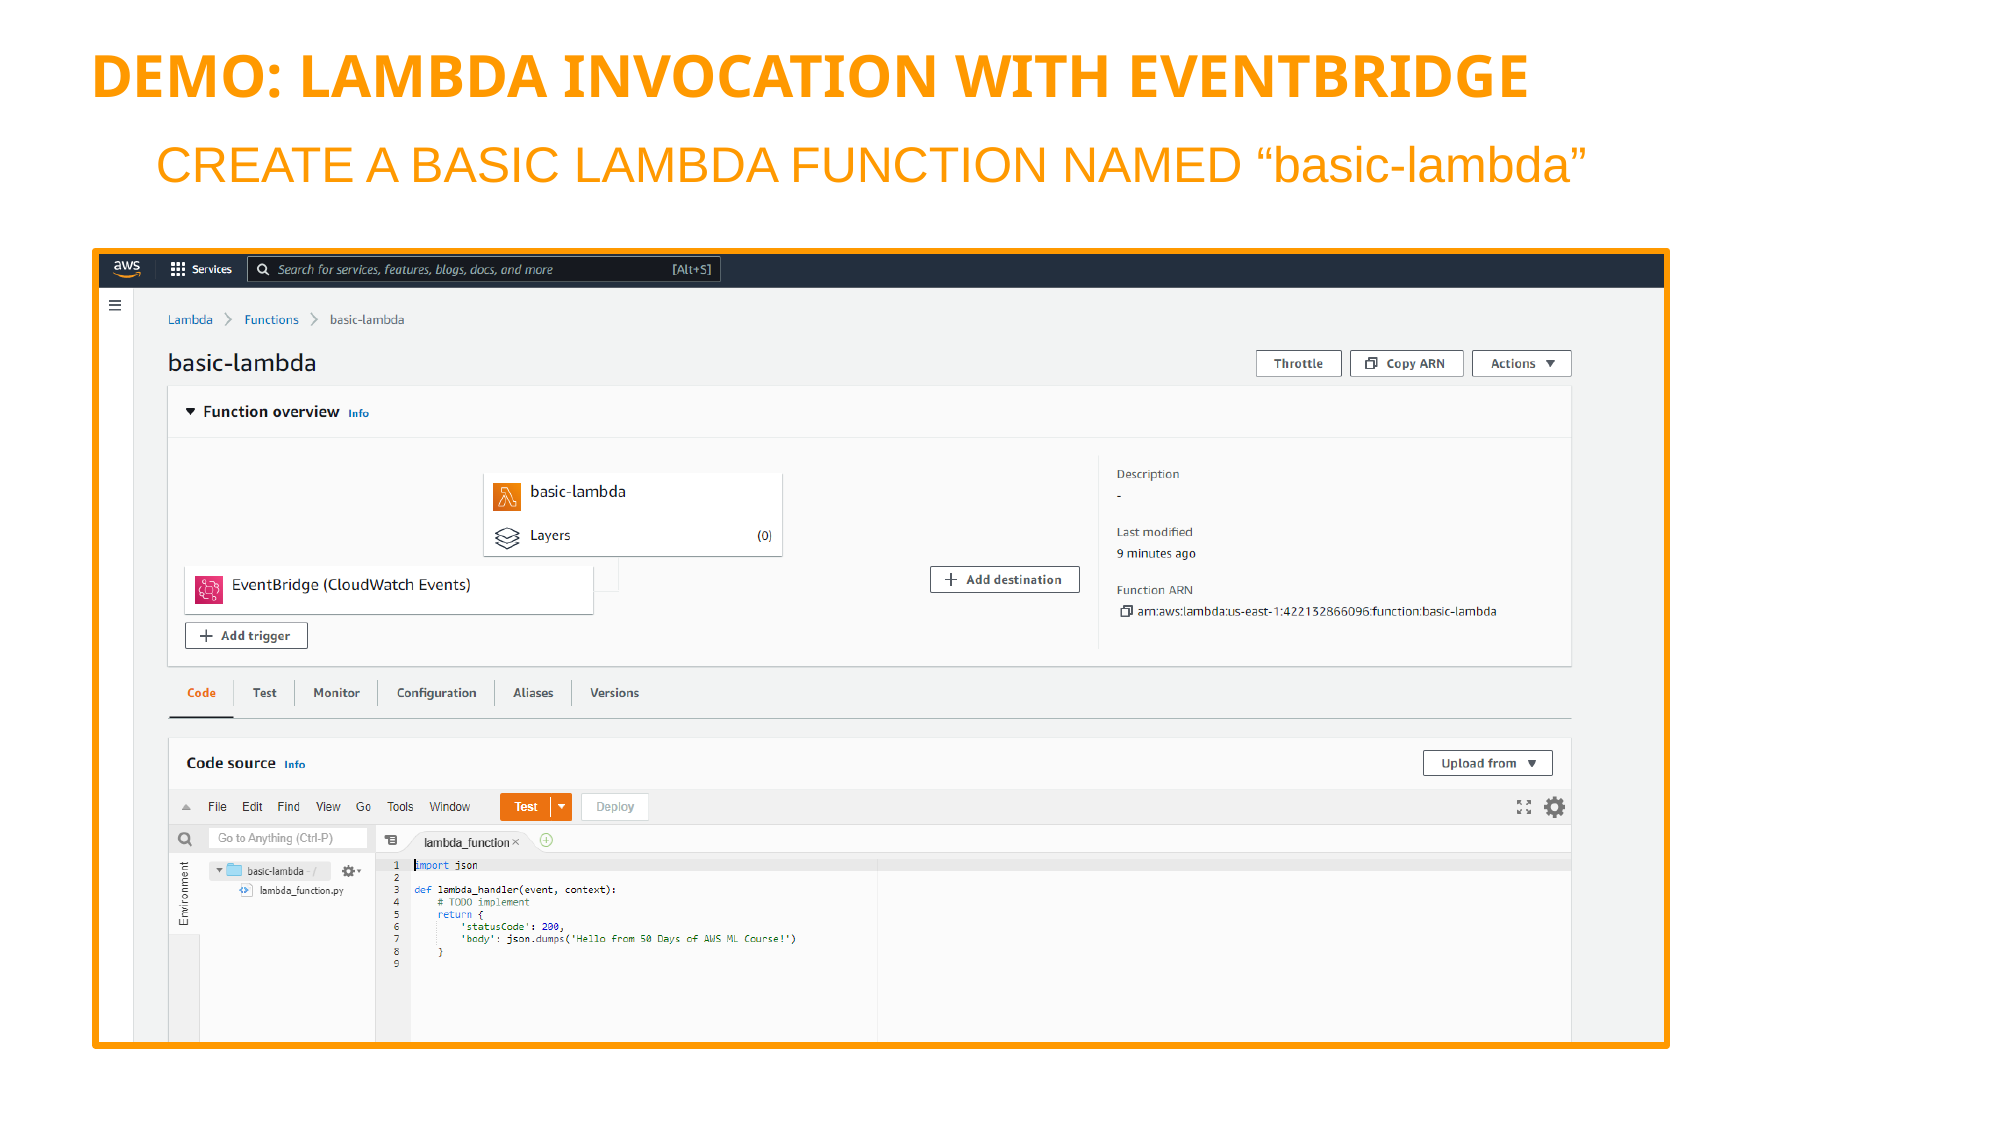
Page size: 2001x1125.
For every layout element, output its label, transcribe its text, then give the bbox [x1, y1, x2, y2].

text_box DEMO: LAMBDA INVOCATION WITH EVENTBRIDGE [75, 31, 1688, 117]
picture [98, 253, 1664, 1043]
text_box CREATE A BASIC LAMBDA FUNCTION NAMED “basic-lambda” [0, 124, 1744, 200]
